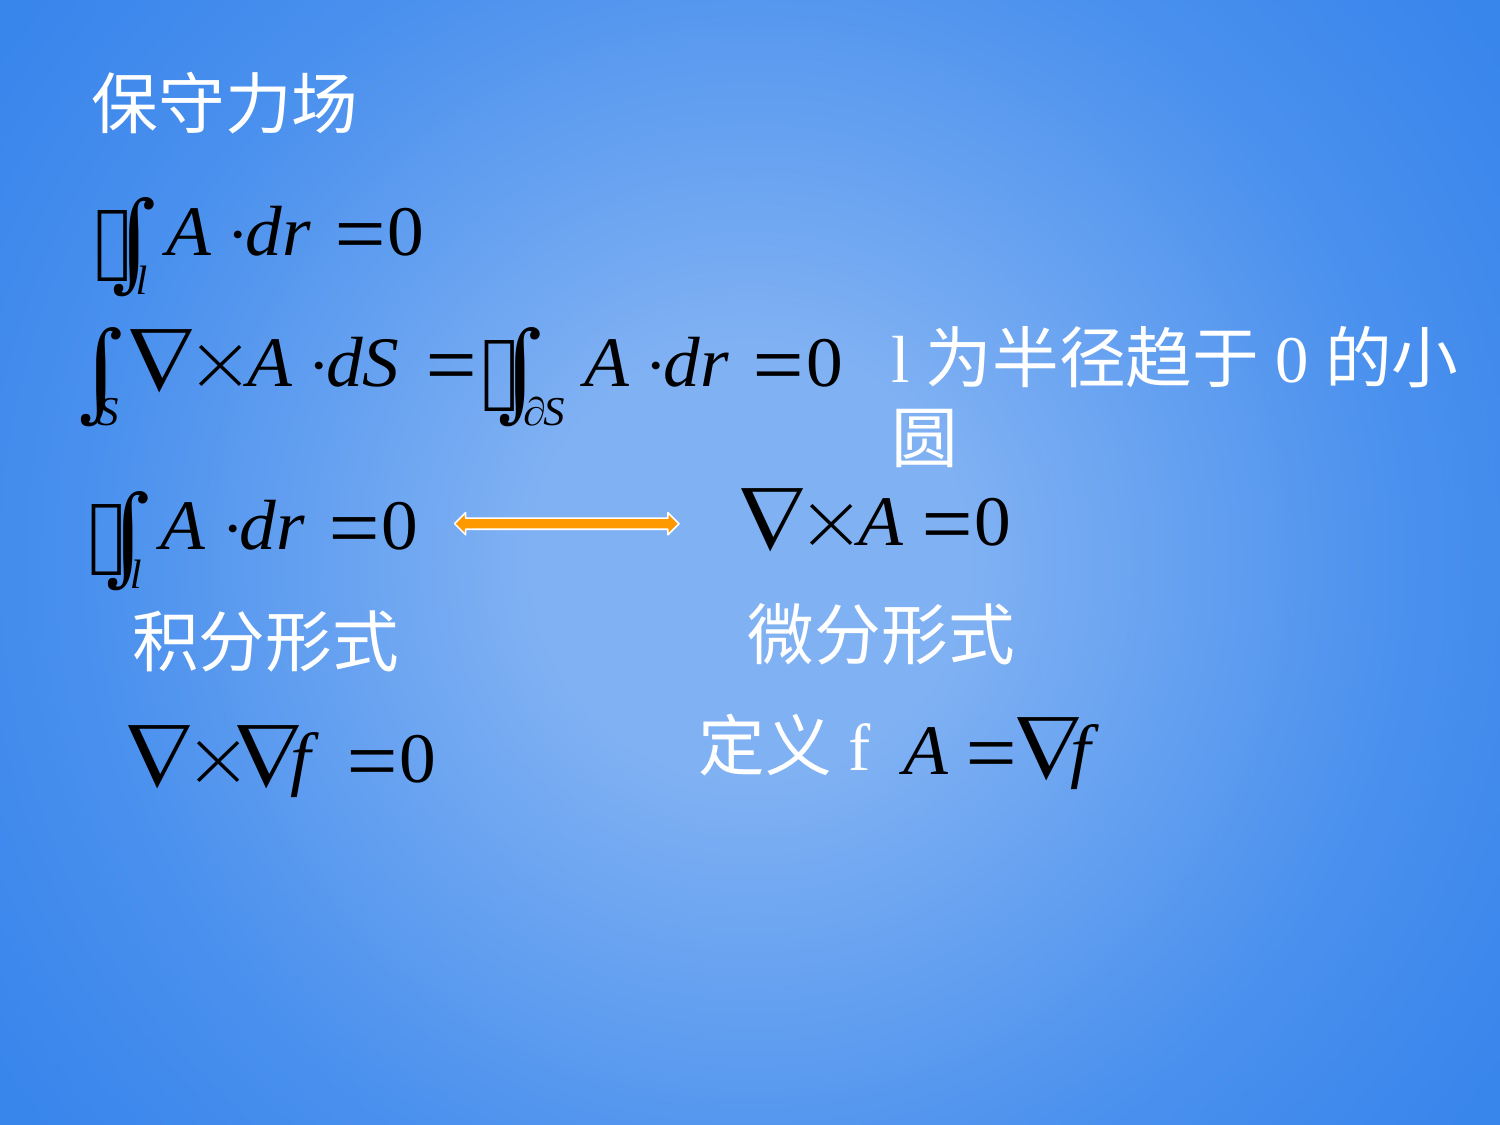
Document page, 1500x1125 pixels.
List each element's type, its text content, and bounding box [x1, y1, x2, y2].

text_box 积分形式 [117, 603, 425, 688]
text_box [119, 717, 450, 813]
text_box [76, 466, 431, 603]
text_box [454, 512, 680, 535]
text_box l为半径趋于0的小圆 [876, 308, 1500, 484]
text_box 保守力场 [76, 54, 680, 150]
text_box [82, 172, 437, 303]
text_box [886, 692, 1119, 805]
picture [0, 0, 1500, 1125]
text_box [732, 462, 1021, 564]
text_box 微分形式 [733, 585, 1041, 681]
text_box 定义f [684, 695, 886, 791]
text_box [57, 303, 852, 440]
